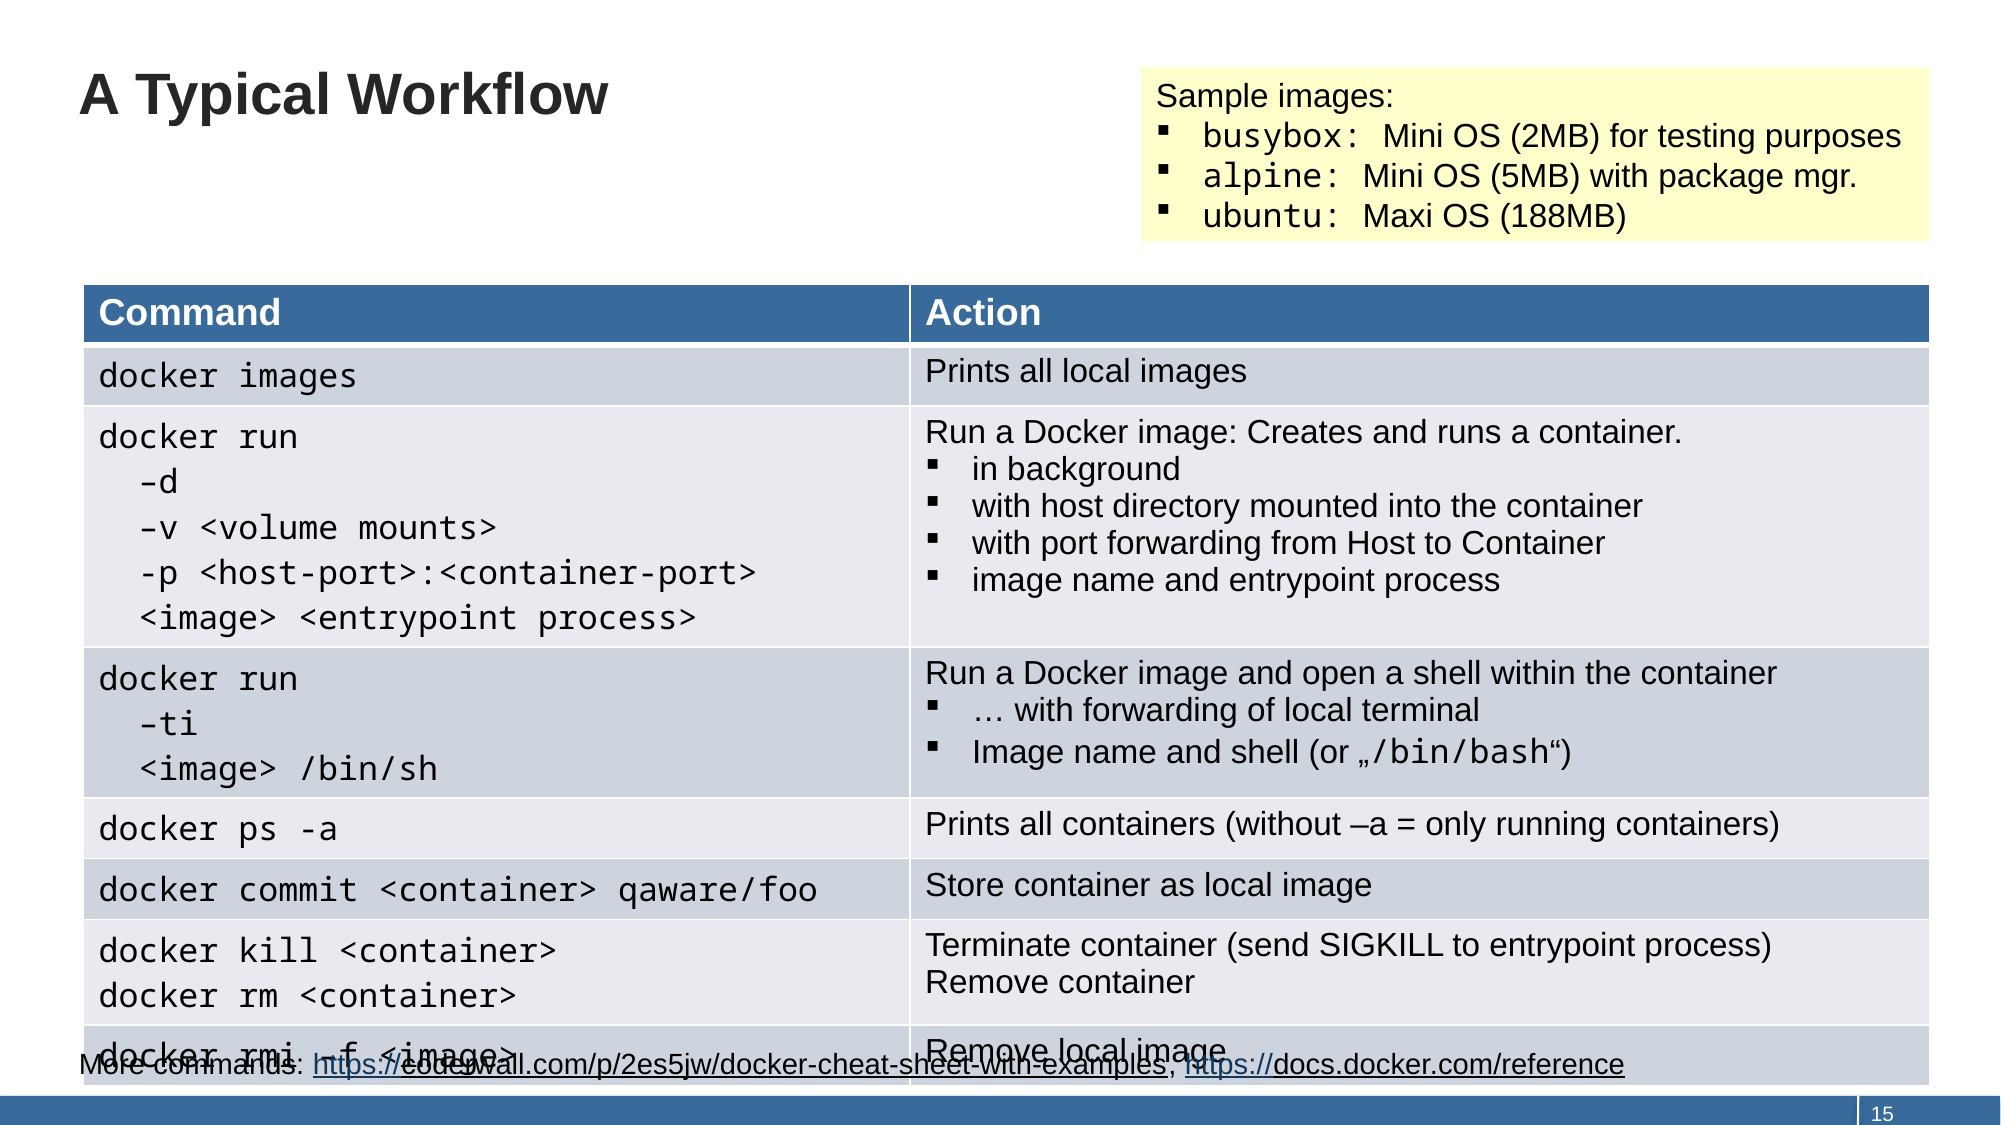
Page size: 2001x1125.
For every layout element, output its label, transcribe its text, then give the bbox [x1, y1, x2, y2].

table_cell Run a Docker image and open a shell within the container … with forwarding of local terminal Image name and shell (or „/bin/bash“) [911, 648, 1929, 797]
table_cell docker run –d –v <volume mounts> -p <host-port>:<container-port> <image> <entrypoint process> [84, 407, 909, 646]
table_cell Prints all containers (without –a = only running containers) [911, 799, 1929, 858]
table_cell Remove local image [911, 1026, 1929, 1085]
table_cell Store container as local image [911, 859, 1929, 919]
table_cell Terminate container (send SIGKILL to entrypoint process) Remove container [911, 920, 1929, 1024]
table_cell docker run –ti <image> /bin/sh [84, 648, 909, 797]
table_cell docker kill <container> docker rm <container> [84, 920, 909, 1024]
table_header Command [84, 285, 909, 342]
text_box Sample images: busybox: Mini OS (2MB) for testing purposes alpine: Mini OS (5MB) with package mgr. ubuntu: Maxi OS (188MB) [1141, 66, 1930, 242]
slide_number 15 [1870, 1073, 1988, 1125]
table_cell Run a Docker image: Creates and runs a container. in background with host directory mounted into the container with port forwarding from Host to Container image name and entrypoint process [911, 407, 1929, 646]
text_box More commands: https://coderwall.com/p/2es5jw/docker-cheat-sheet-with-examples, https://docs.docker.com/reference [63, 1038, 1666, 1088]
title A Typical Workflow [63, 56, 1896, 220]
table_cell docker images [84, 348, 909, 405]
table_header Action [911, 285, 1929, 342]
table_cell docker commit <container> qaware/foo [84, 859, 909, 919]
table_cell Prints all local images [911, 348, 1929, 405]
table_cell docker rmi –f <image> [84, 1026, 909, 1038]
table_cell docker ps -a [84, 799, 909, 858]
